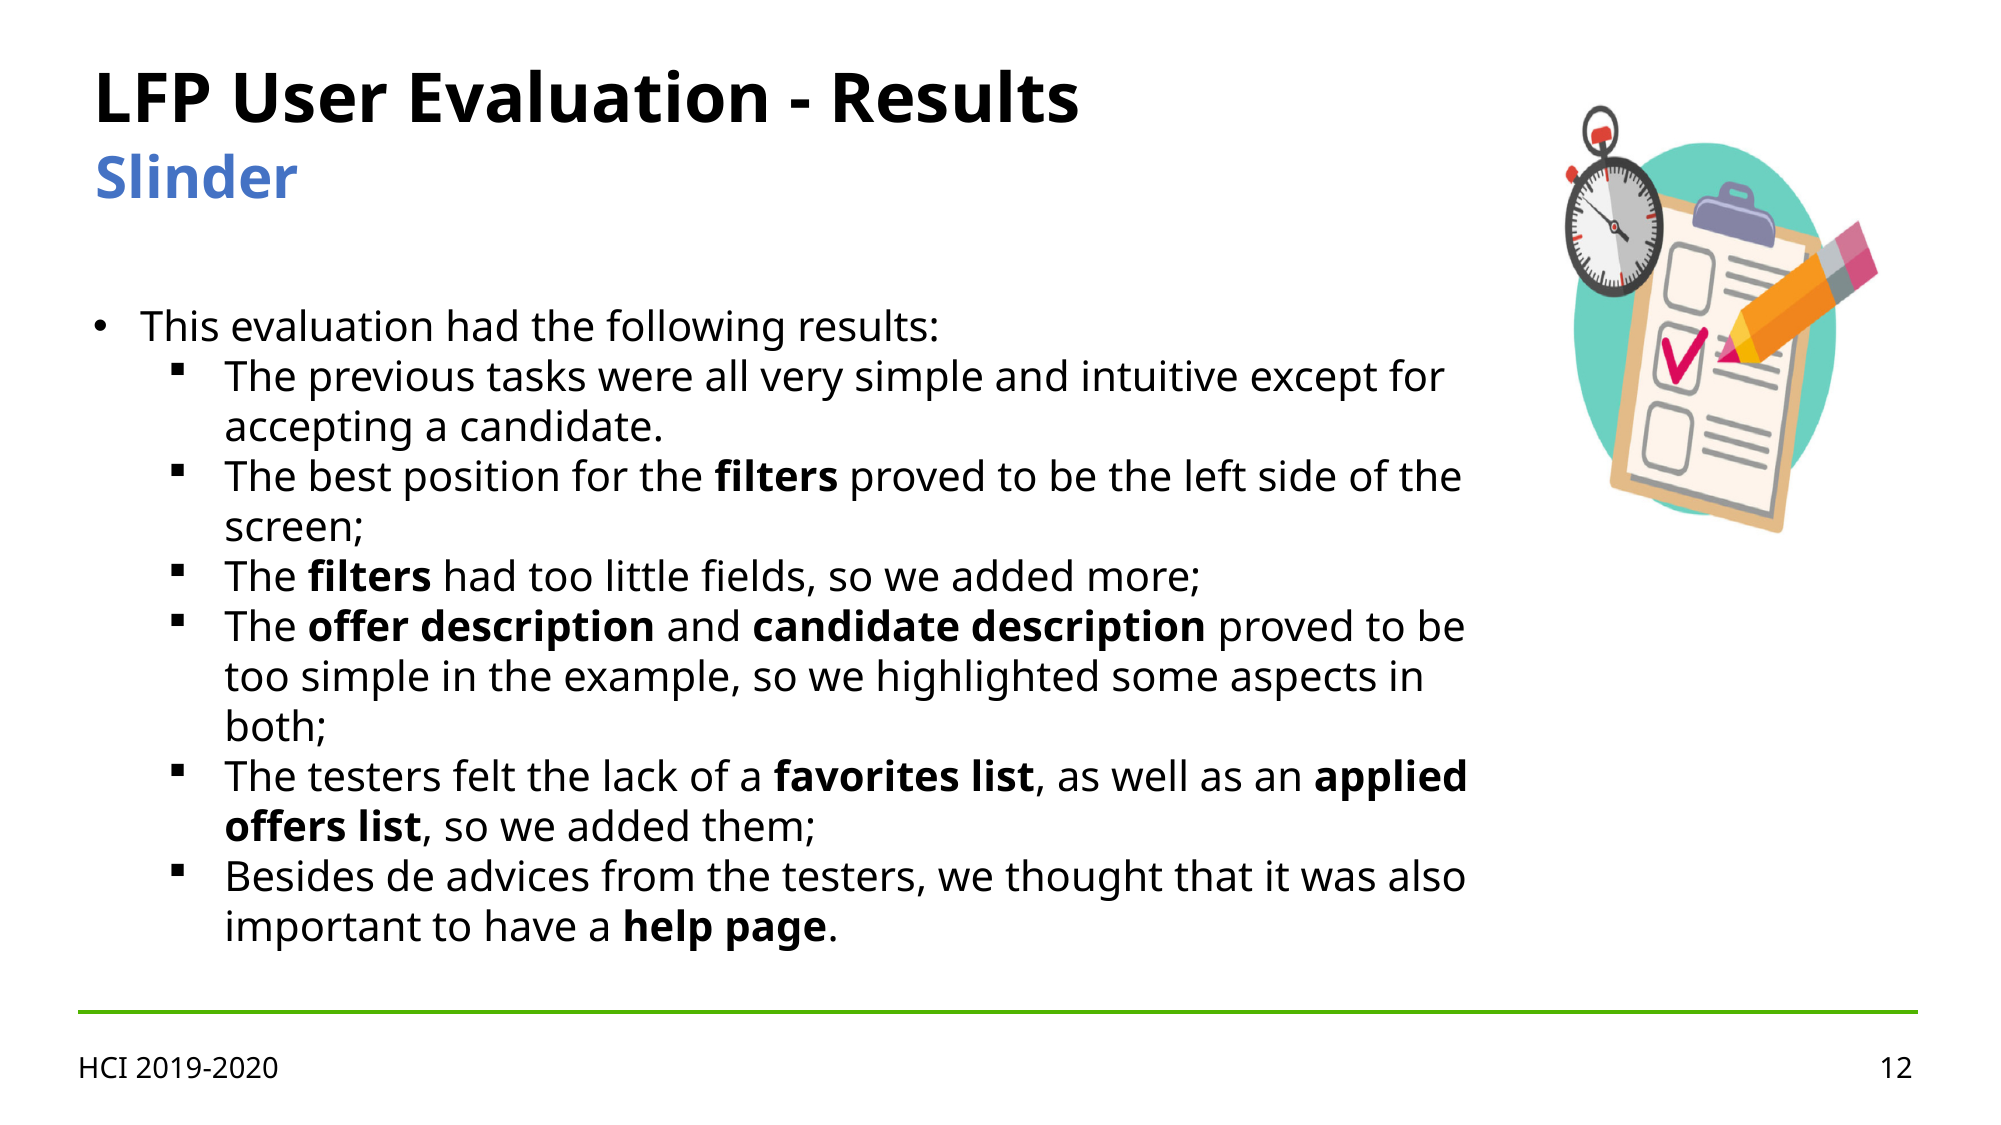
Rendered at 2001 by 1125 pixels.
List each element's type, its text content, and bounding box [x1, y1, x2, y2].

text_box HCI 2019-2020 [63, 1041, 502, 1093]
text_box LFP User Evaluation - Results [78, 54, 1922, 146]
text_box This evaluation had the following results: The previous tasks were all very simple and intuitive except for accepting a candidate. The best position for the filters proved to be the left side of the screen; The filters had too little fields, so we added more; The offer description and candidate description proved to be too simple in the example, so we highlighted some aspects in both; The testers felt the lack of a favorites list, as well as an applied offers list, so we added them; Besides de advices from the testers, we thought that it was also important to have a help page. [78, 292, 1524, 958]
text_box Slinder [95, 140, 1473, 281]
picture [1473, 99, 1939, 540]
text_box 12 [1807, 1041, 1928, 1093]
